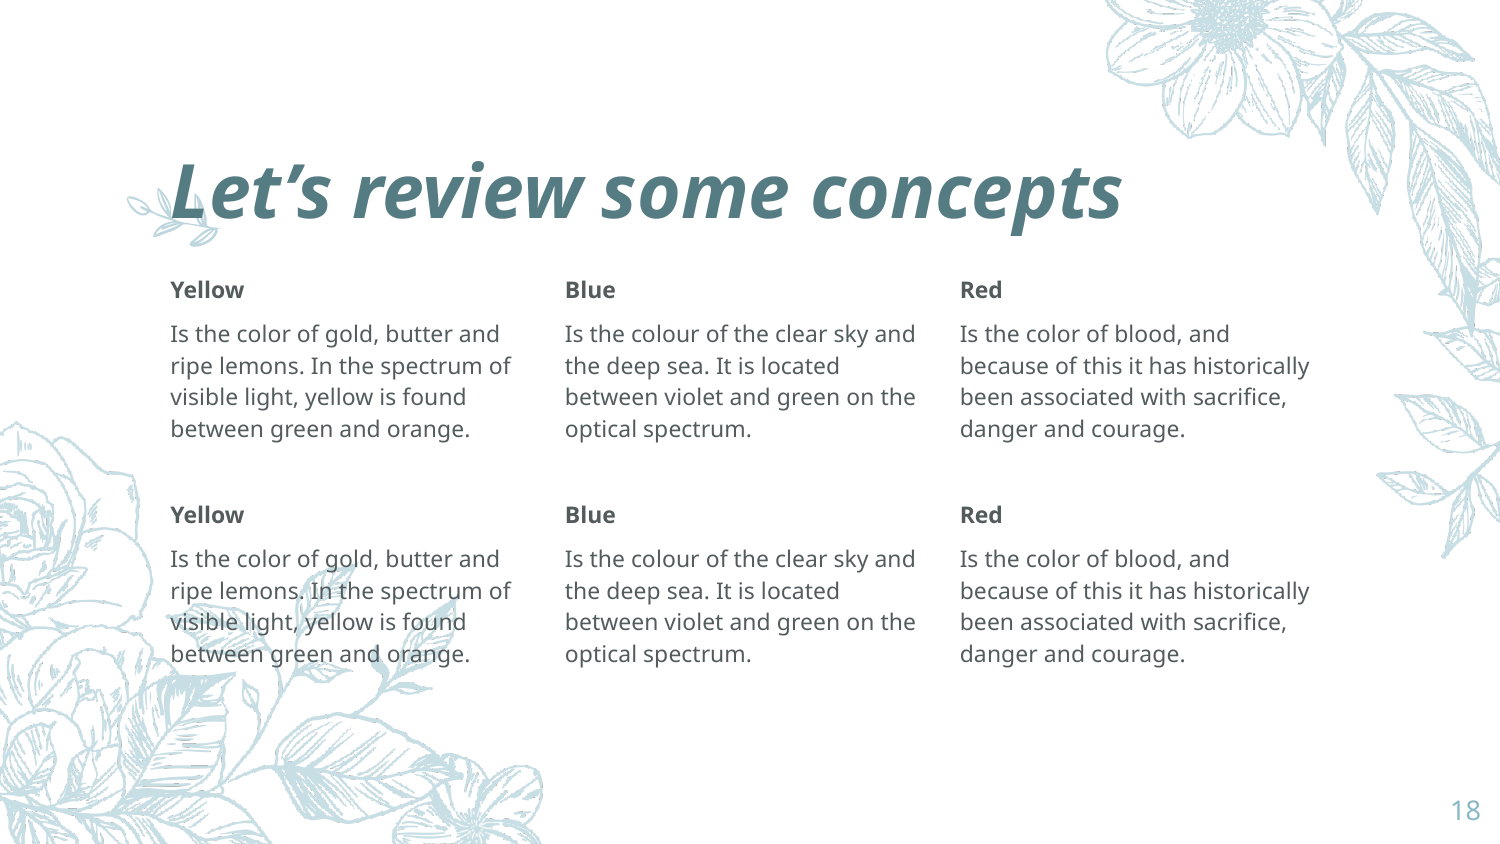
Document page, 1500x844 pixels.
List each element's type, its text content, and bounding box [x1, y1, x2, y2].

picture [1104, 0, 1500, 559]
list Blue Is the colour of the clear sky and the deep sea. It is located between violet and green on the optical spectrum. [565, 496, 925, 689]
list Red Is the color of blood, and because of this it has historically been associated with sacrifice, danger and courage. [959, 496, 1319, 689]
list Red Is the color of blood, and because of this it has historically been associated with sacrifice, danger and courage. [959, 271, 1319, 464]
title Let’s review some concepts [170, 128, 1330, 235]
picture [0, 421, 543, 844]
list Yellow Is the color of gold, butter and ripe lemons. In the spectrum of visible light, yellow is found between green and orange. [170, 496, 530, 689]
slide_number 18 [1391, 779, 1482, 844]
list Yellow Is the color of gold, butter and ripe lemons. In the spectrum of visible light, yellow is found between green and orange. [170, 271, 530, 464]
list Blue Is the colour of the clear sky and the deep sea. It is located between violet and green on the optical spectrum. [565, 271, 925, 464]
